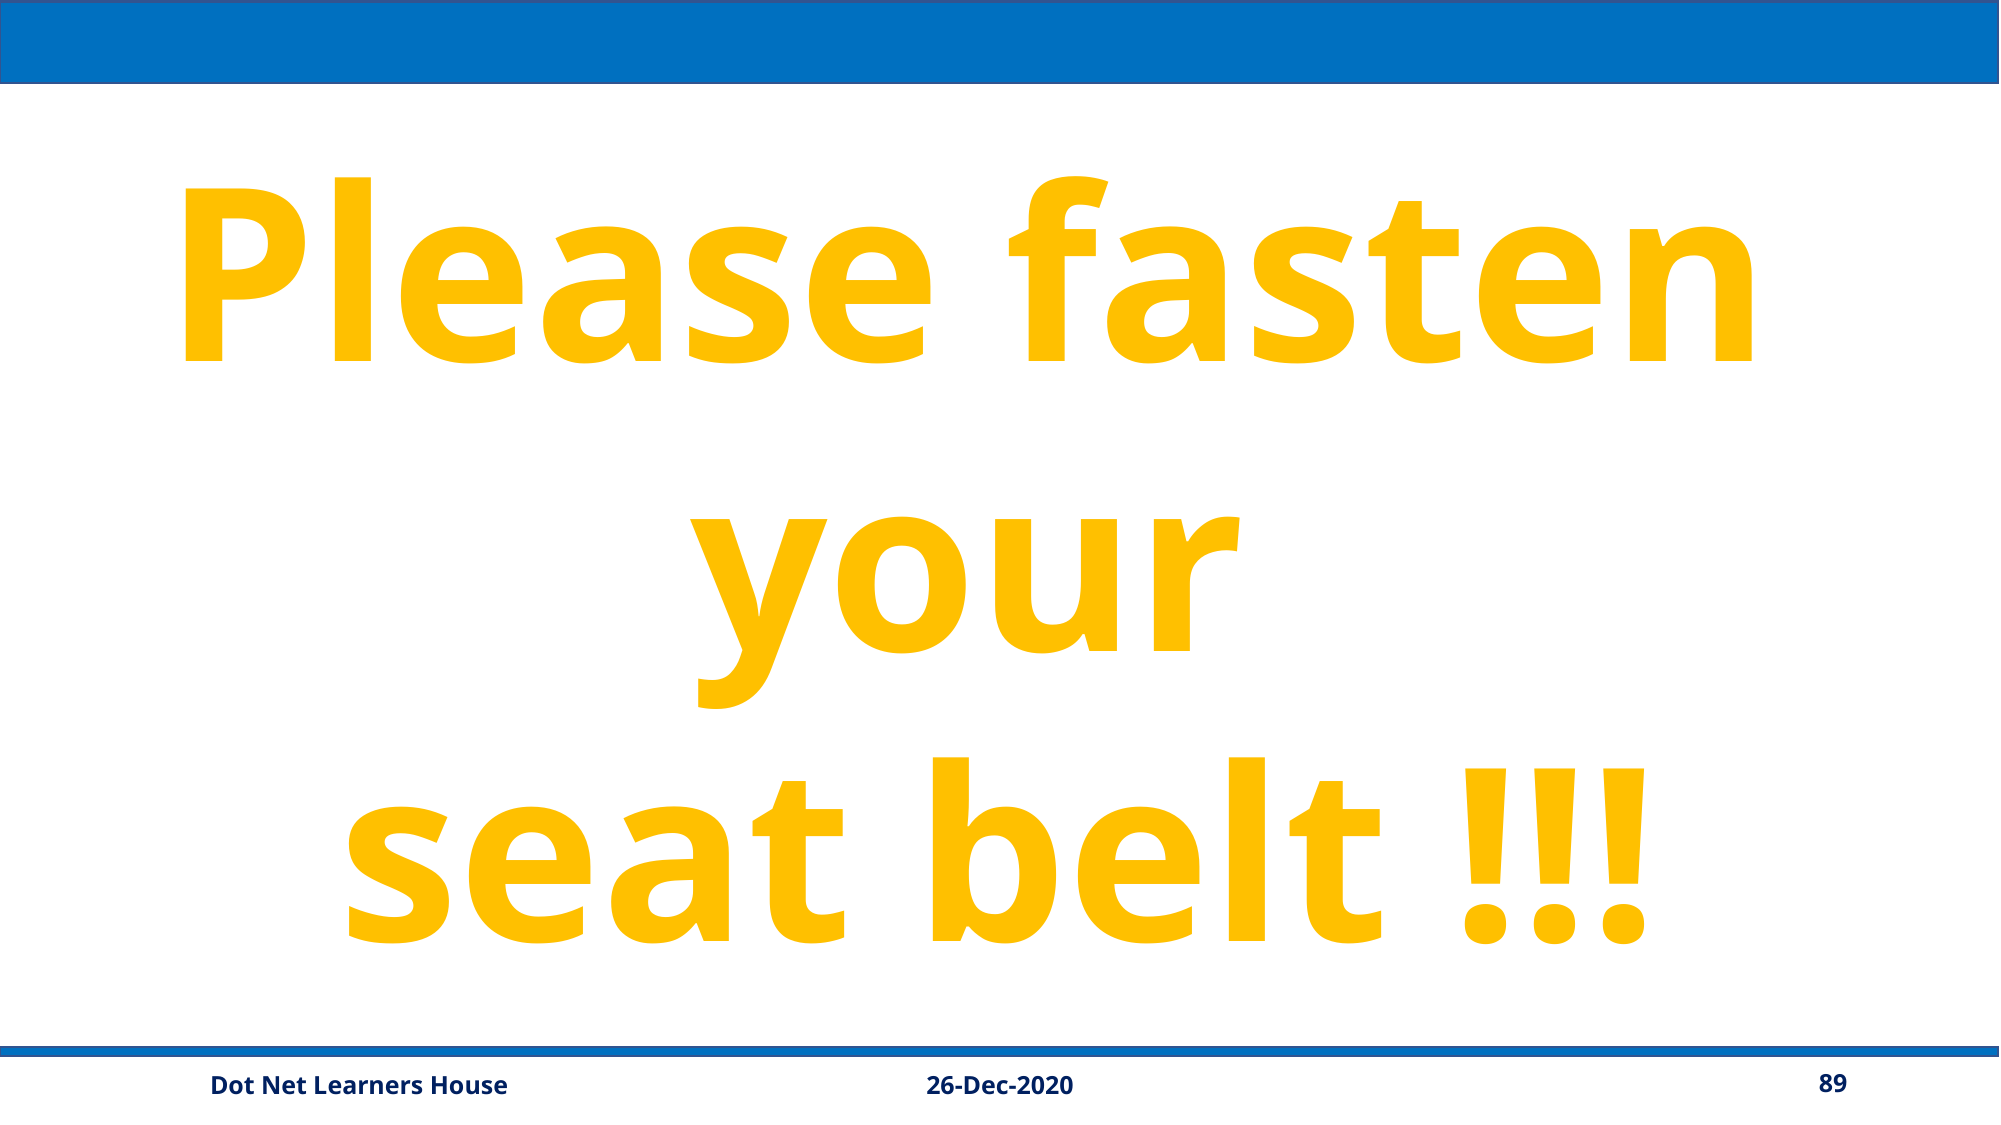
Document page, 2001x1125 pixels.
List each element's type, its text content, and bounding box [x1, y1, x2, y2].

footer 26-Dec-2020 [697, 1054, 1338, 1115]
text_box Please fasten your seat belt !!! [149, 112, 1849, 998]
text_box Dot Net Learners House [21, 1054, 697, 1115]
text_box [0, 1046, 1999, 1057]
text_box [0, 0, 1999, 84]
slide_number 89 [1412, 1054, 1863, 1115]
